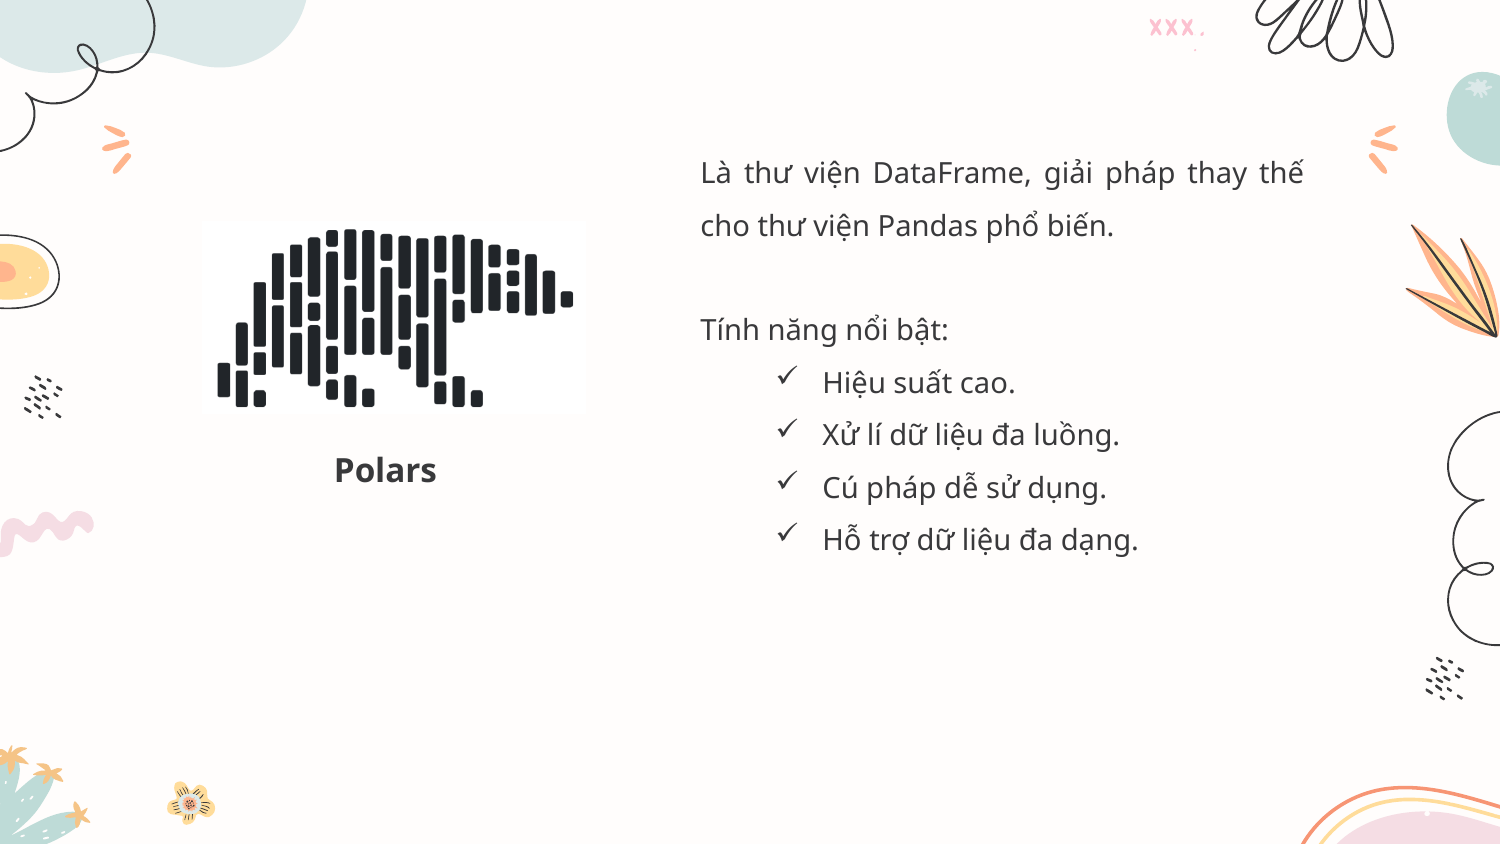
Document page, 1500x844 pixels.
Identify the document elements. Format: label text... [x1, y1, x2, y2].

title Polars [37, 434, 734, 529]
picture [202, 221, 586, 414]
text_box Là thư viện DataFrame, giải pháp thay thế cho thư viện Pandas phổ biến. Tính năng nổi bật: Hiệu suất cao. Xử lí dữ liệu đa luồng. Cú pháp dễ sử dụng. Hỗ trợ dữ liệu đa dạng. [662, 121, 1320, 734]
